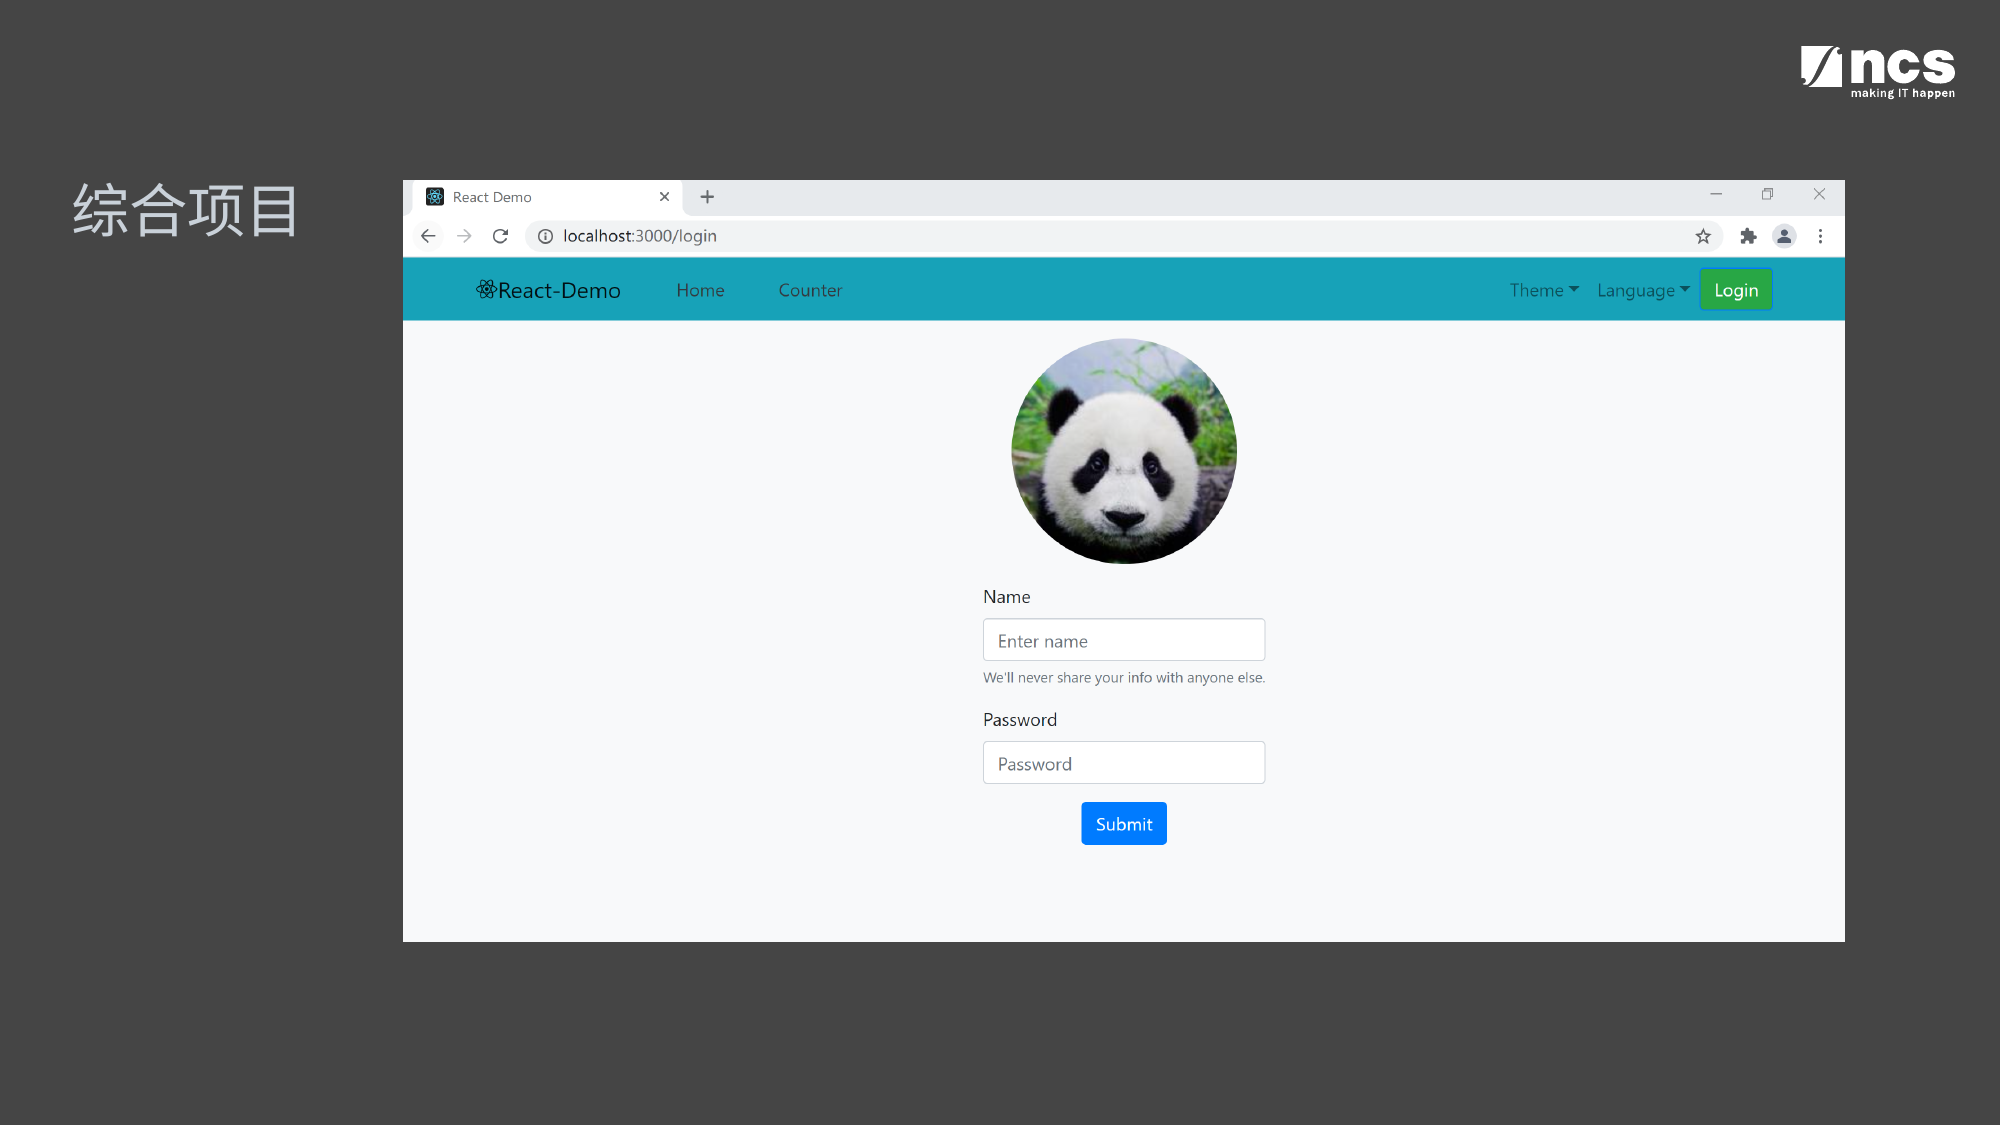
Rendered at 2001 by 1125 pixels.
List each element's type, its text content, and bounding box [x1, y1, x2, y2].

picture [403, 180, 1845, 942]
text_box 综合项目 [56, 166, 1500, 252]
